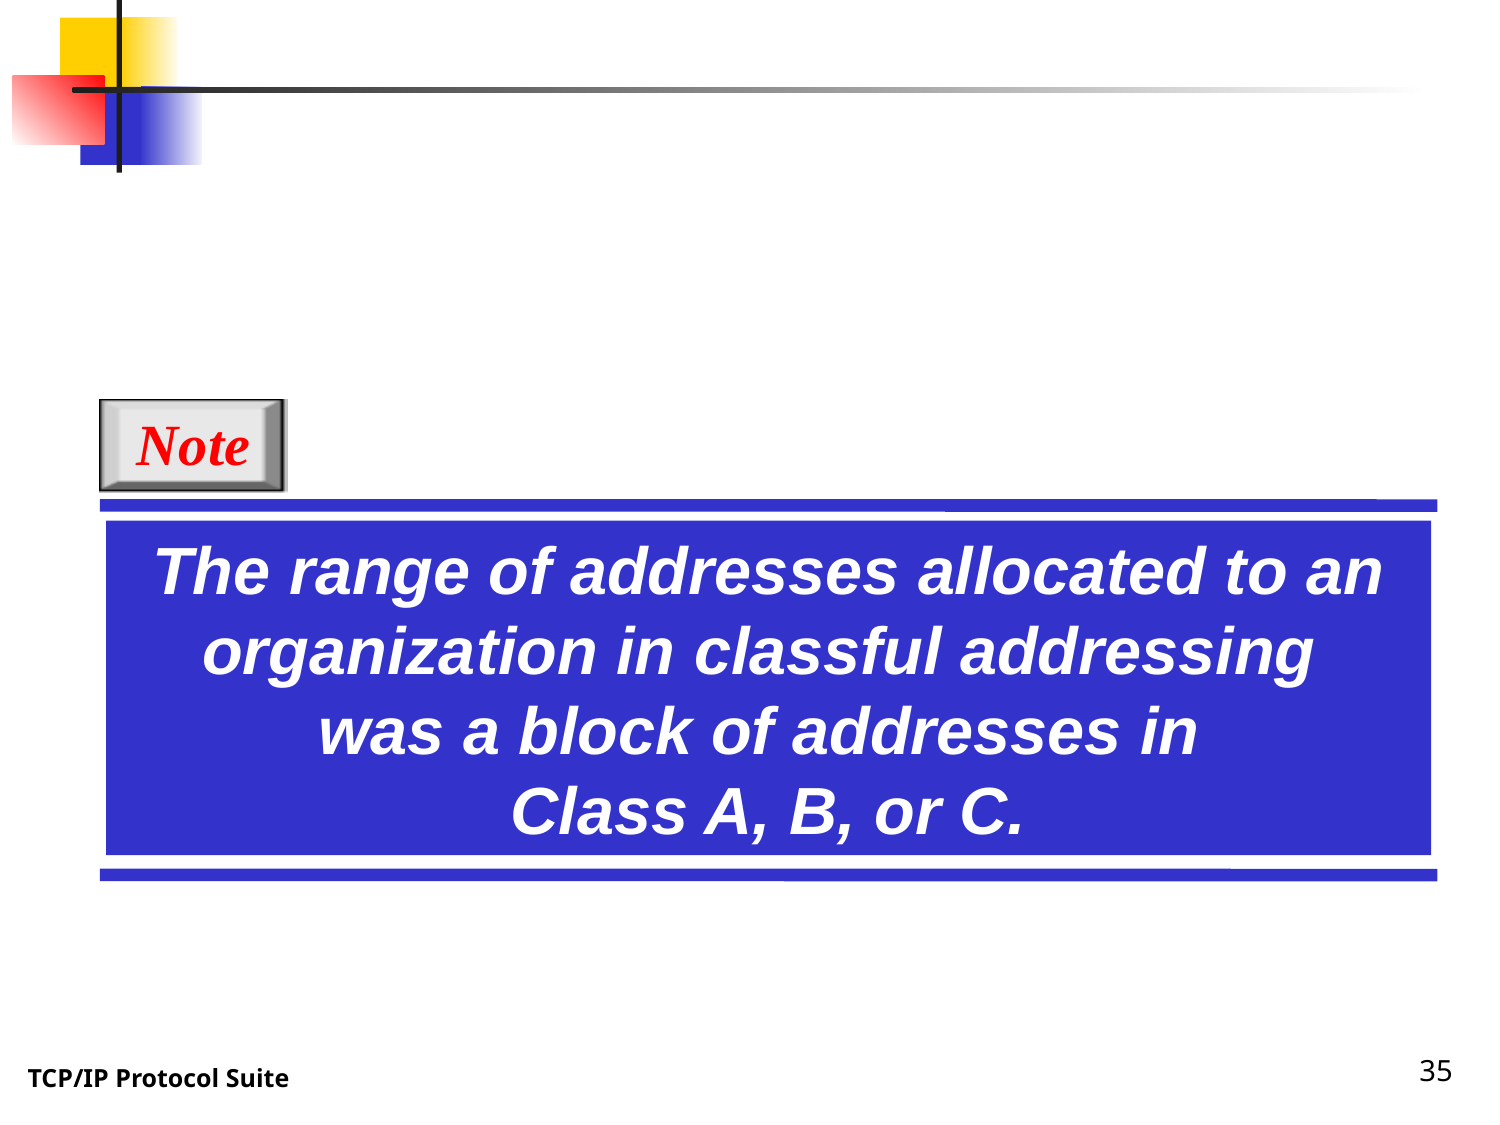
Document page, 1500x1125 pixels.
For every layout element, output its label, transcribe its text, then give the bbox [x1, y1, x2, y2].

text_box [122, 17, 177, 86]
slide_number 35 [1155, 1024, 1468, 1100]
text_box [60, 17, 116, 86]
text_box [80, 93, 116, 165]
footer TCP/IP Protocol Suite [12, 1025, 488, 1100]
text_box The range of addresses allocated to an organization in classful addressing was a block of addresses in Class A, B, or C. [106, 520, 1432, 856]
text_box [116, 93, 122, 173]
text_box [99, 399, 288, 493]
text_box [122, 93, 141, 165]
text_box [12, 75, 105, 145]
text_box [141, 93, 202, 165]
text_box [116, 0, 122, 87]
text_box [72, 87, 1423, 93]
